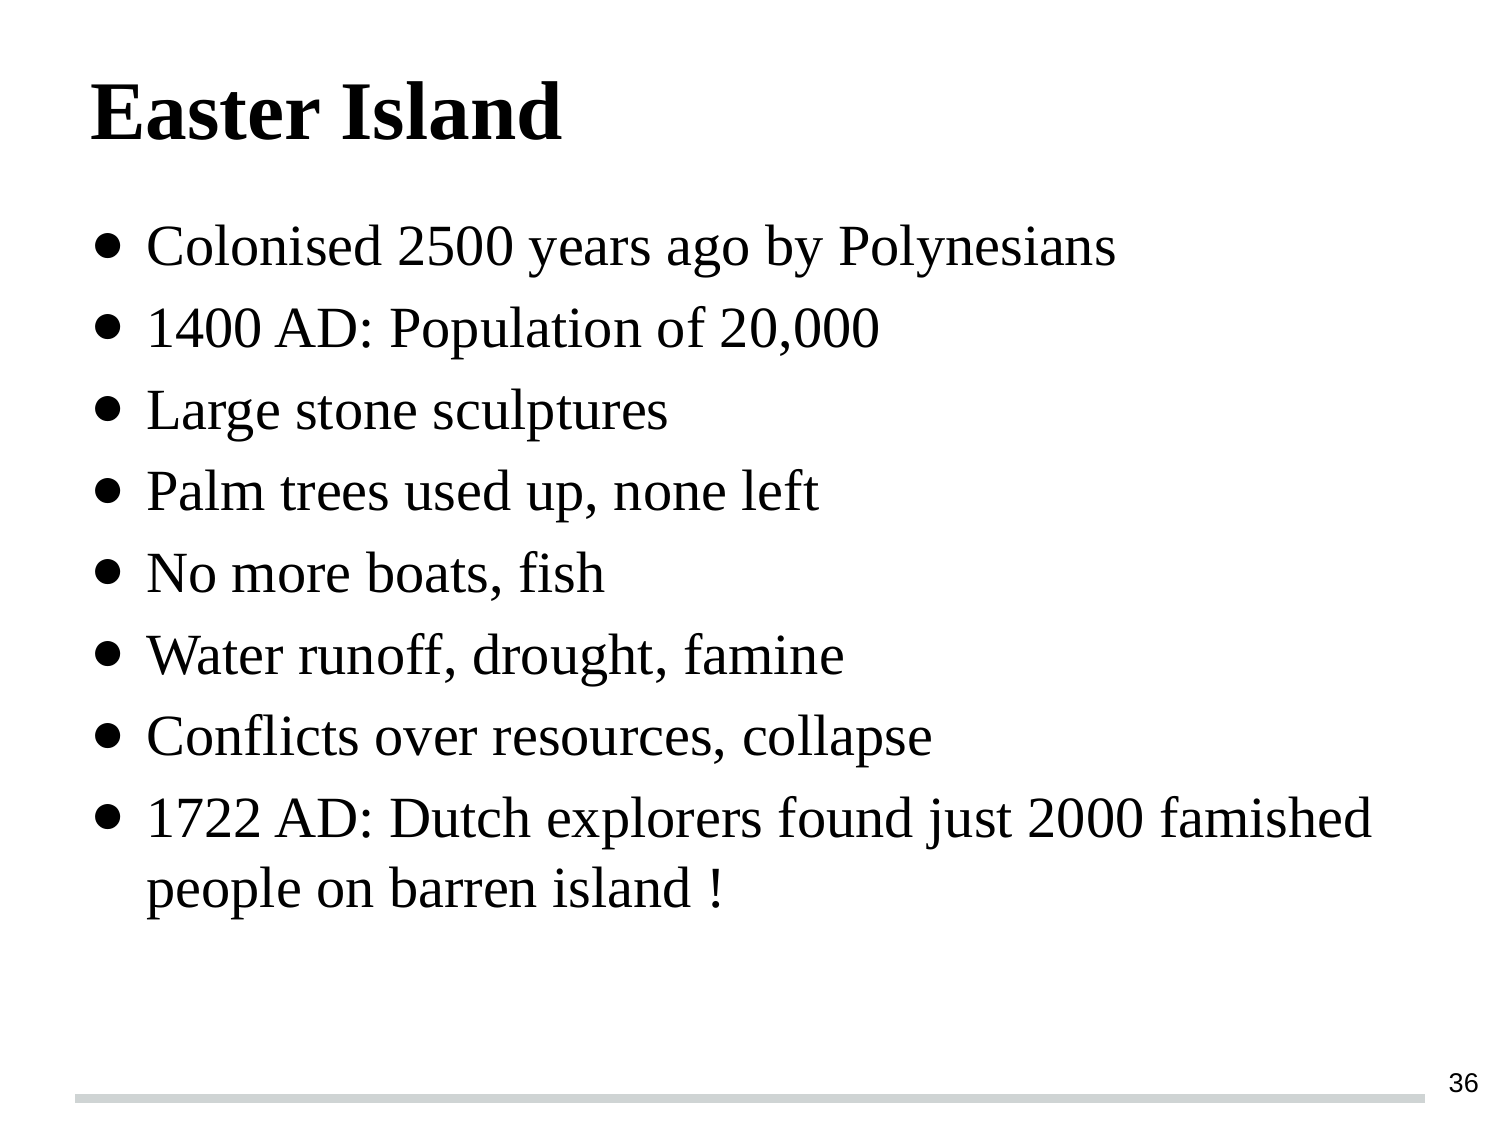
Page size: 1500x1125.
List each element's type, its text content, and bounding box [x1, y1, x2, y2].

list Colonised 2500 years ago by Polynesians 1400 AD: Population of 20,000 Large stone sculptures Palm trees used up, none left No more boats, fish Water runoff, drought, famine Conflicts over resources, collapse 1722 AD: Dutch explorers found just 2000 famished people on barren island ! [75, 200, 1425, 1010]
slide_number ‹#› [1403, 1038, 1494, 1125]
title Easter Island [75, 24, 1425, 188]
